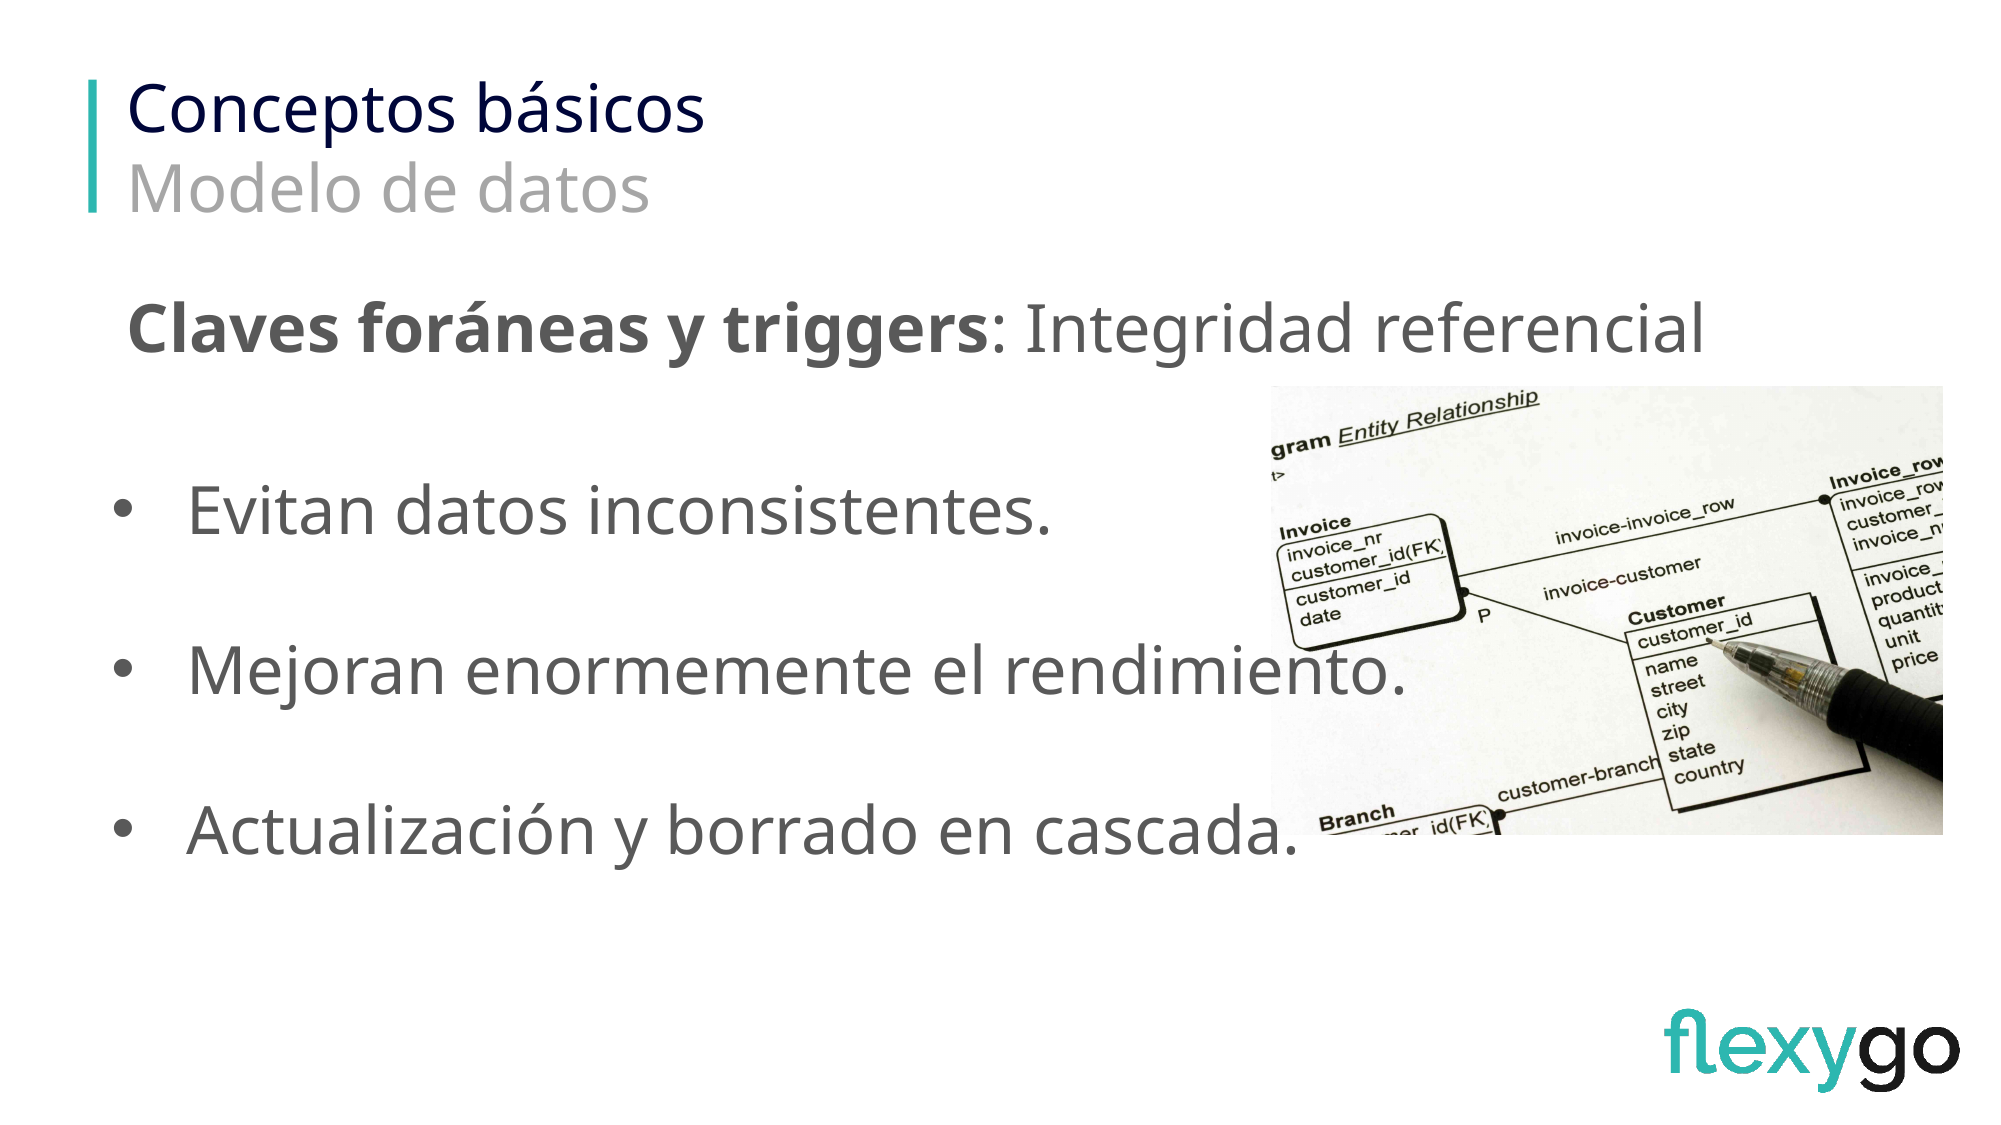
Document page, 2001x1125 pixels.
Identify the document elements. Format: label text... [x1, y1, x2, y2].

text_box Claves foráneas y triggers: Integridad referencial [112, 278, 1759, 374]
text_box Evitan datos inconsistentes. Mejoran enormemente el rendimiento. Actualización y borrado en cascada. [96, 460, 1744, 875]
text_box Conceptos básicos Modelo de datos [111, 58, 1343, 314]
picture [1656, 997, 1969, 1098]
text_box [87, 79, 98, 214]
picture [1271, 386, 1943, 835]
